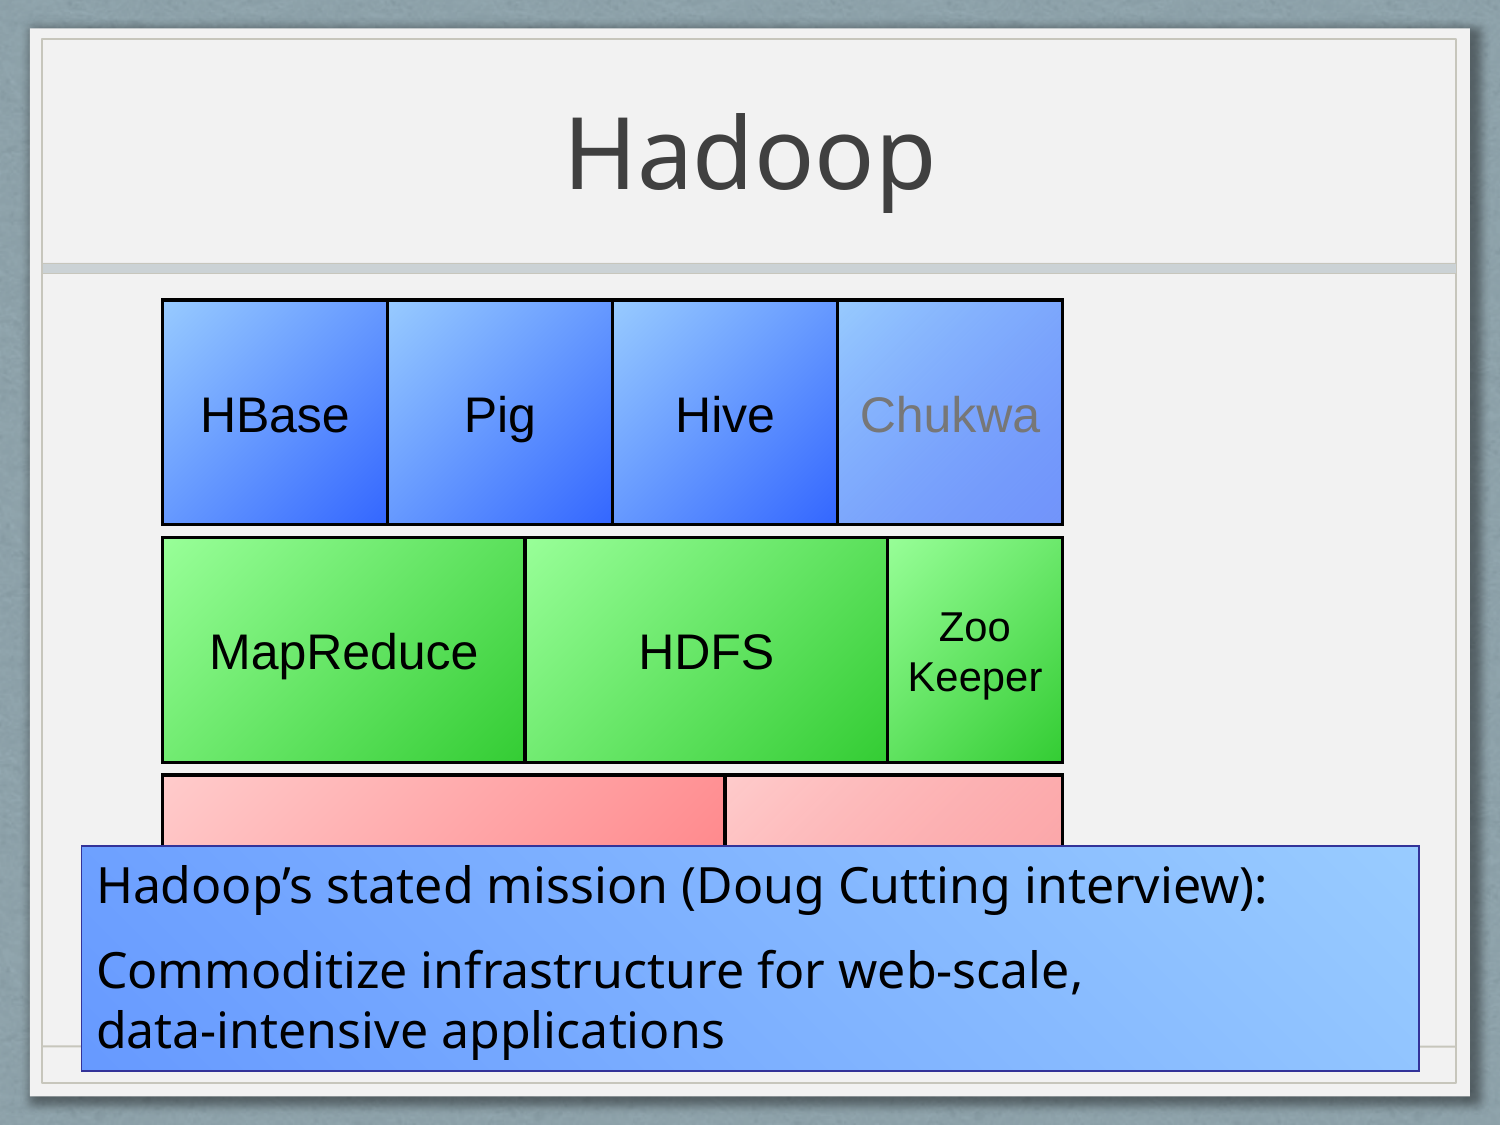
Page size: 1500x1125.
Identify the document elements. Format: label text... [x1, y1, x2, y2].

text_box Hadoop’s stated mission (Doug Cutting interview): Commoditize infrastructure for web-scale, data-intensive applications [81, 845, 1419, 1071]
text_box MapReduce [162, 537, 524, 763]
text_box Pig [387, 299, 613, 525]
text_box HDFS [524, 537, 887, 763]
text_box HBase [162, 299, 387, 525]
text_box Chukwa [837, 299, 1063, 525]
text_box Avro [725, 774, 1063, 845]
text_box Core [162, 774, 725, 845]
text_box Hive [613, 299, 837, 525]
title Hadoop [147, 40, 1353, 260]
text_box Zoo Keeper [887, 537, 1063, 763]
